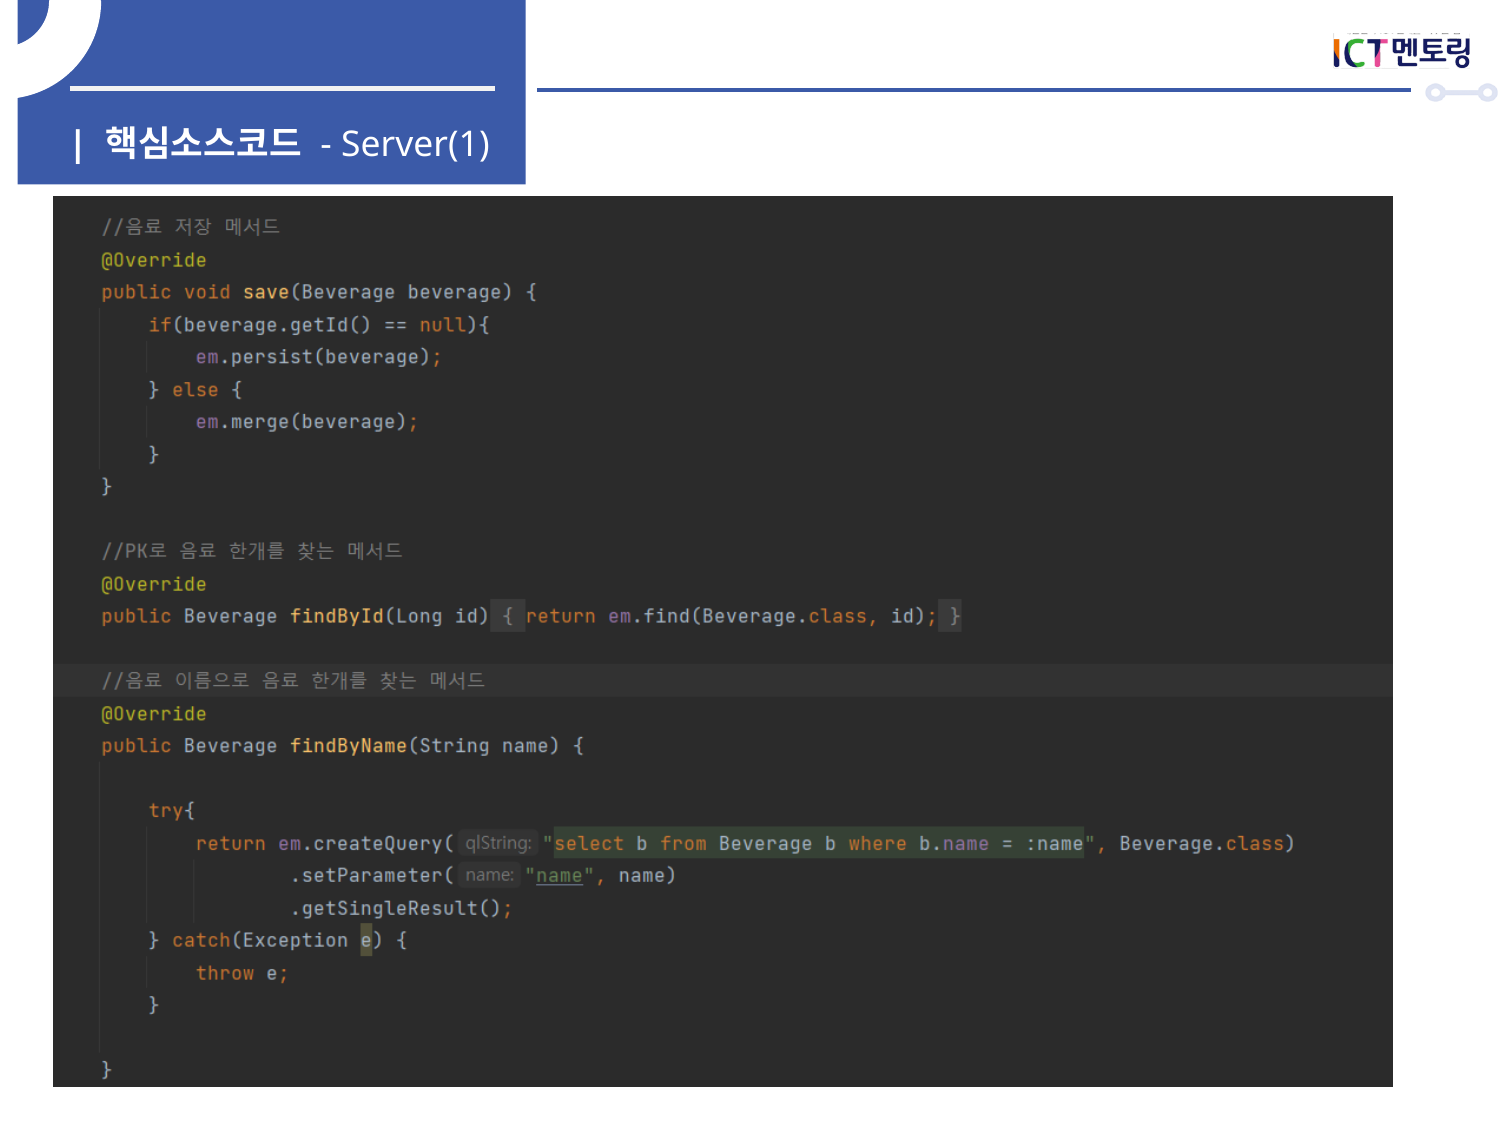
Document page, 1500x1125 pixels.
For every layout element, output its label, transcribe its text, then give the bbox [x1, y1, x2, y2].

picture [1301, 33, 1500, 114]
text_box | 핵심소스코드 - Server(1) [53, 113, 514, 163]
text_box [17, 0, 526, 185]
text_box [1, 1, 100, 97]
picture [52, 195, 1393, 1087]
